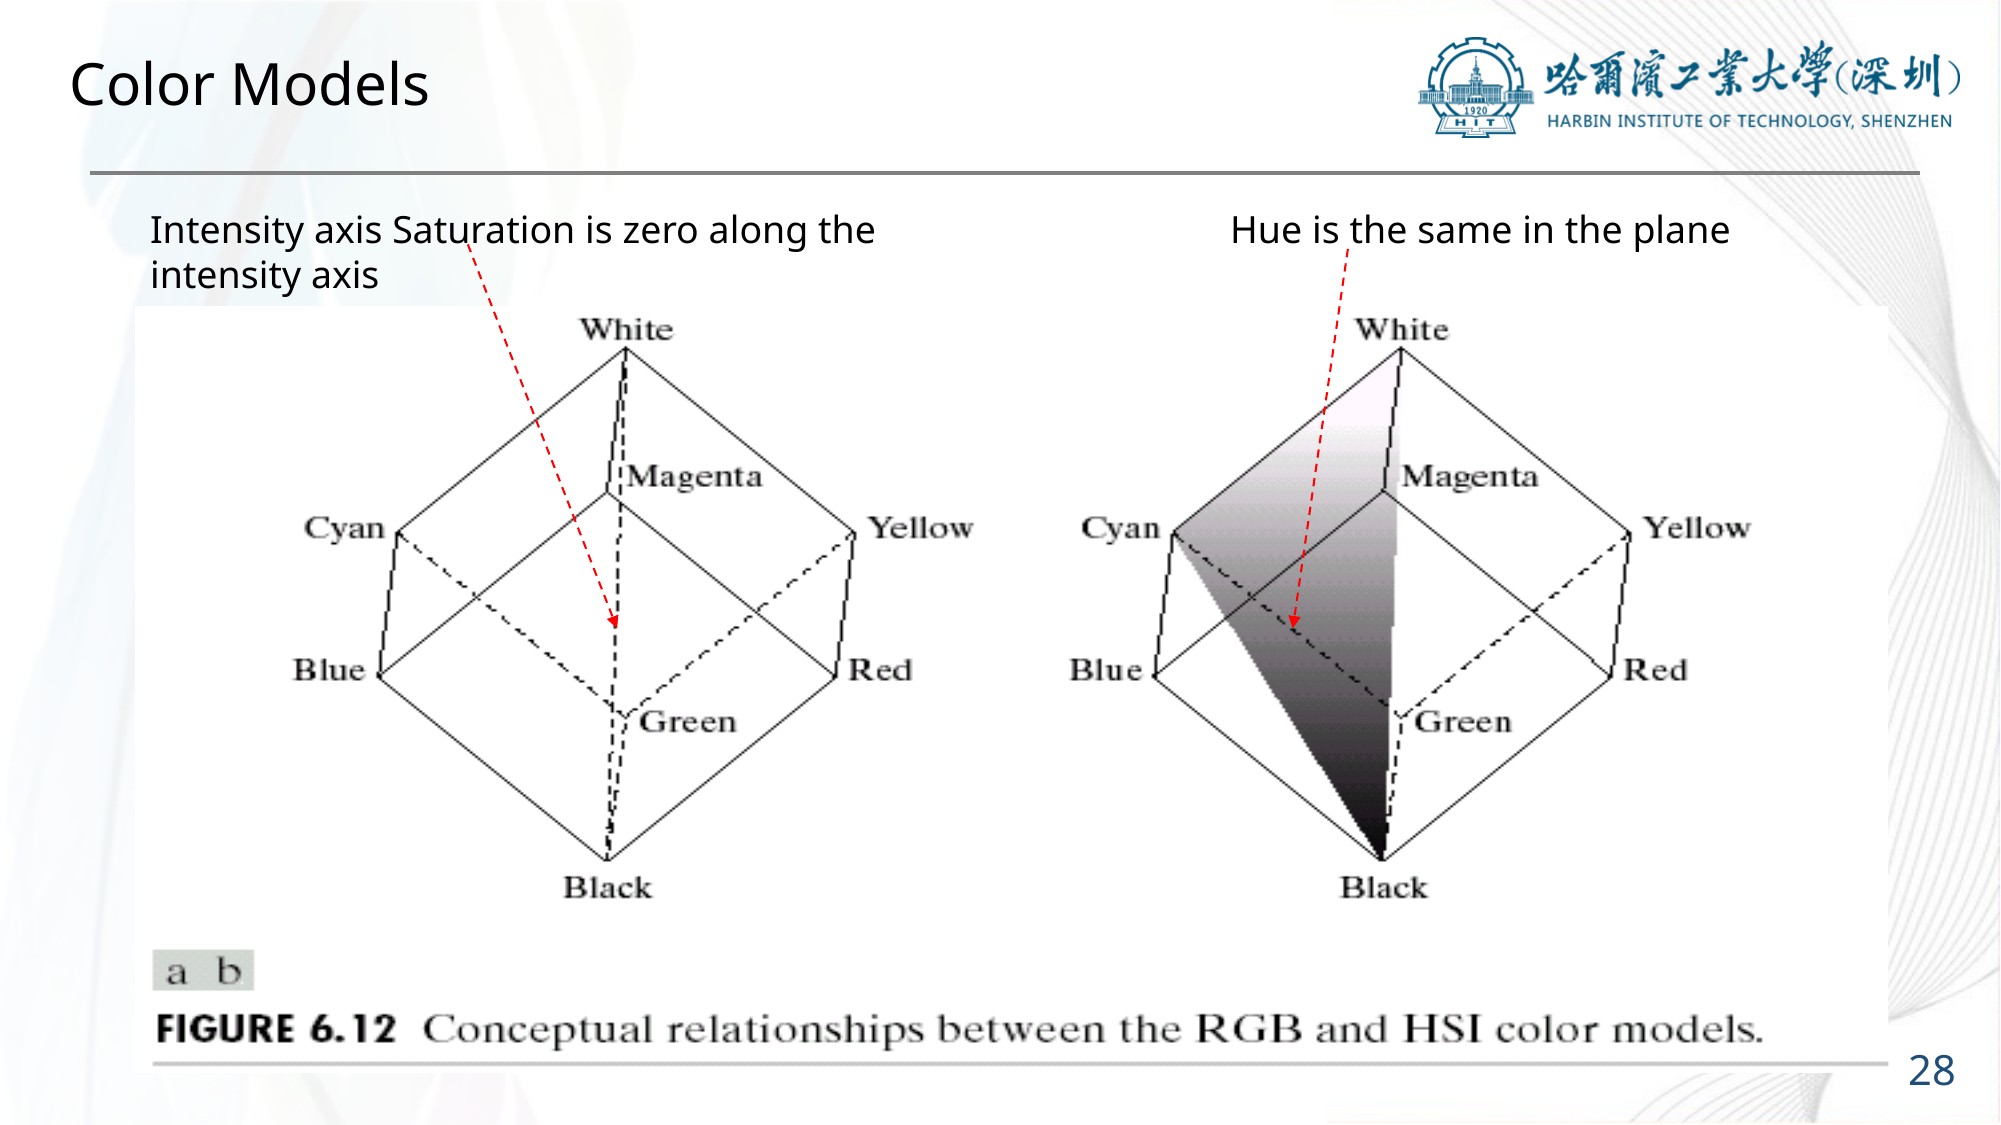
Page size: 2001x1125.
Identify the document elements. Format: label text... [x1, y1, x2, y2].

picture [0, 0, 2001, 1125]
title Color Models [54, 0, 1385, 174]
slide_number 28 [1521, 1042, 1972, 1103]
text_box Hue is the same in the plane [1215, 198, 1818, 260]
text_box Intensity axis Saturation is zero along the intensity axis [135, 198, 902, 306]
